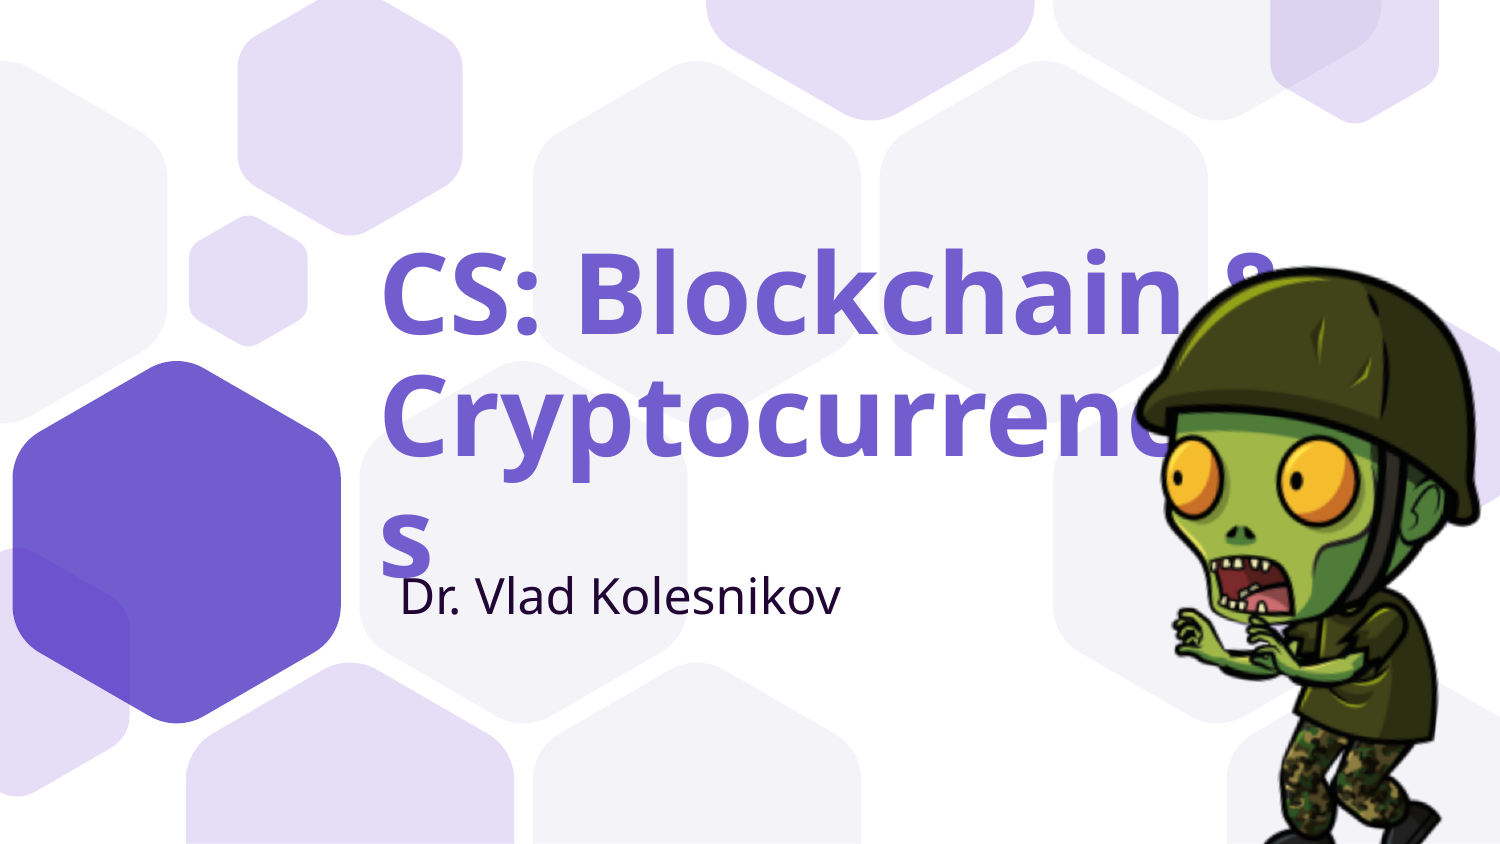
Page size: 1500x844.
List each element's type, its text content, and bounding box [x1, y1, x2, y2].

title CS: Blockchain & Cryptocurrencies [378, 288, 1076, 552]
picture [1052, 223, 1500, 844]
subtitle Dr. Vlad Kolesnikov [378, 555, 1076, 623]
